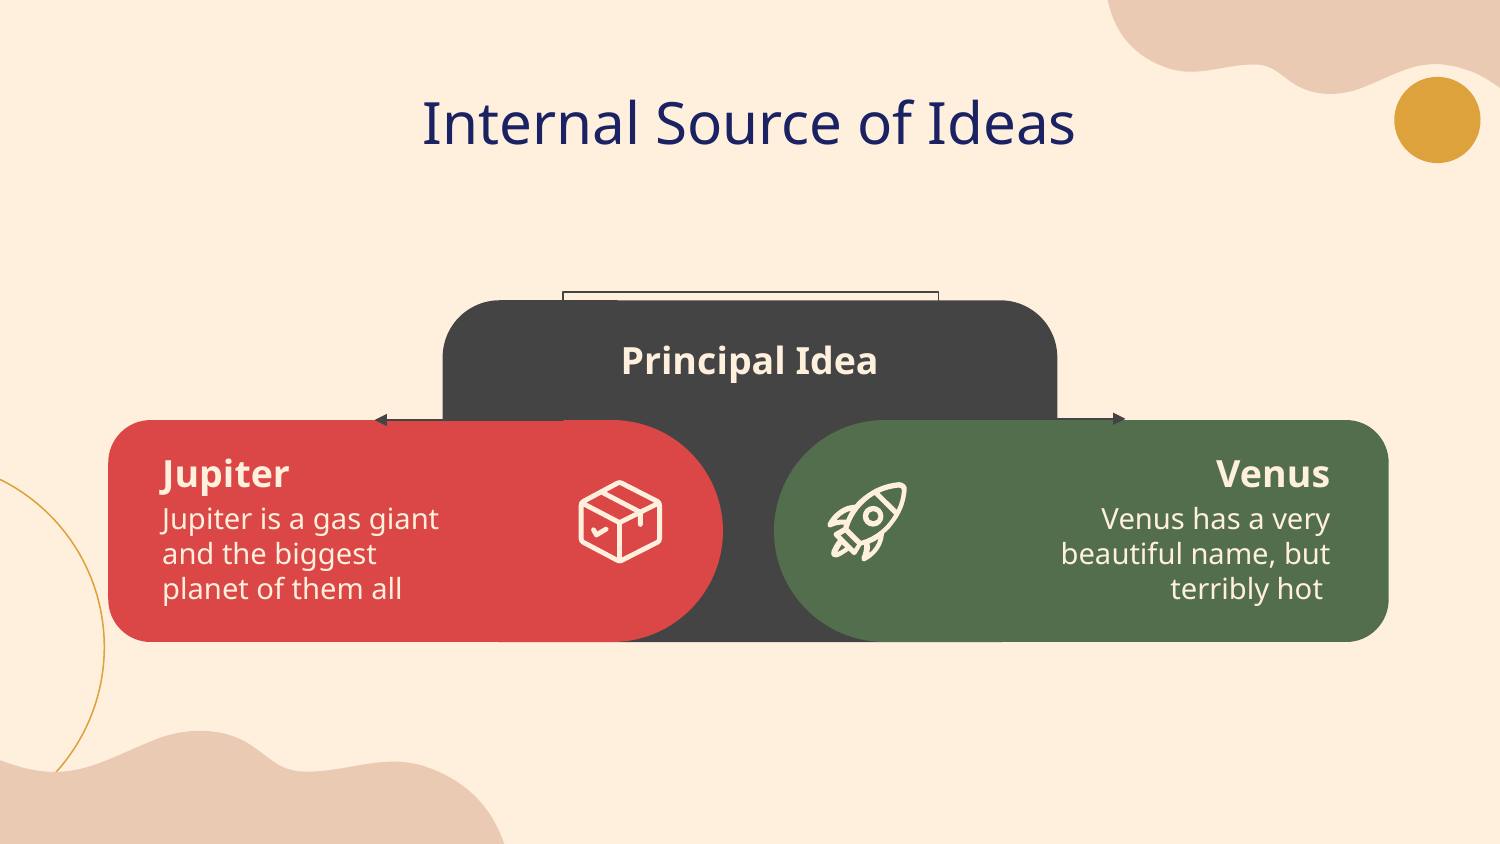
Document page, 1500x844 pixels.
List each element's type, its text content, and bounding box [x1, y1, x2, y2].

text_box Jupiter is a gas giant and the biggest planet of them all [147, 485, 485, 611]
text_box [773, 420, 1389, 642]
text_box [442, 300, 493, 419]
text_box Venus [1036, 435, 1346, 485]
text_box [632, 300, 869, 321]
text_box Principal Idea [632, 321, 869, 380]
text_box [826, 481, 908, 562]
text_box Jupiter [147, 435, 457, 494]
text_box [1006, 300, 1058, 418]
text_box [108, 420, 724, 642]
text_box [498, 380, 1002, 643]
text_box Venus has a very beautiful name, but terribly hot [1008, 485, 1346, 611]
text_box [874, 167, 1002, 543]
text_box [498, 167, 628, 545]
title Internal Source of Ideas [116, 71, 1383, 166]
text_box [578, 479, 663, 564]
